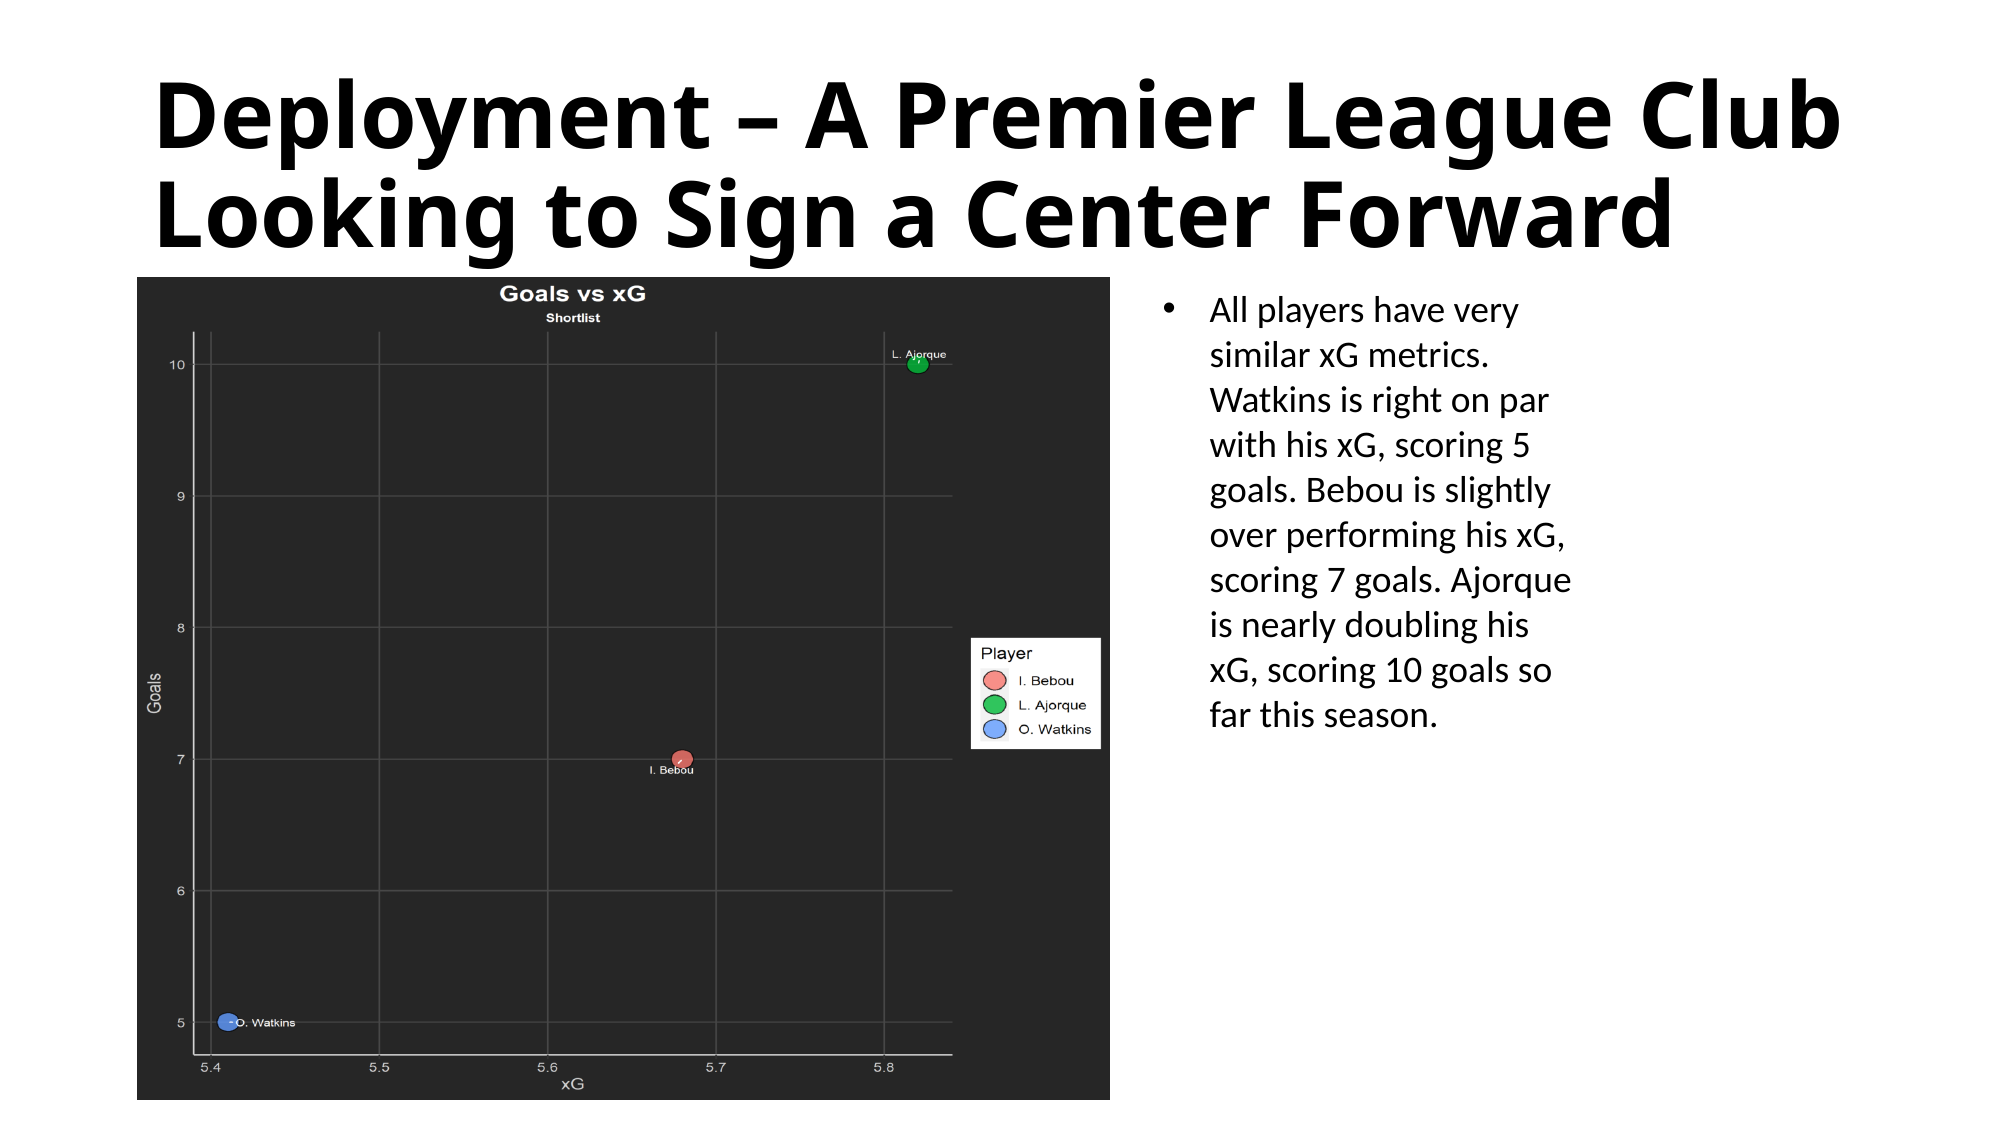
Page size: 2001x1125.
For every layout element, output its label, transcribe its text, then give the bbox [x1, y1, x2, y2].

text_box All players have very similar xG metrics. Watkins is right on par with his xG, scoring 5 goals. Bebou is slightly over performing his xG, scoring 7 goals. Ajorque is nearly doubling his xG, scoring 10 goals so far this season. [1147, 277, 1589, 742]
picture [137, 277, 1110, 1100]
title Deployment – A Premier League Club Looking to Sign a Center Forward [137, 59, 1863, 278]
